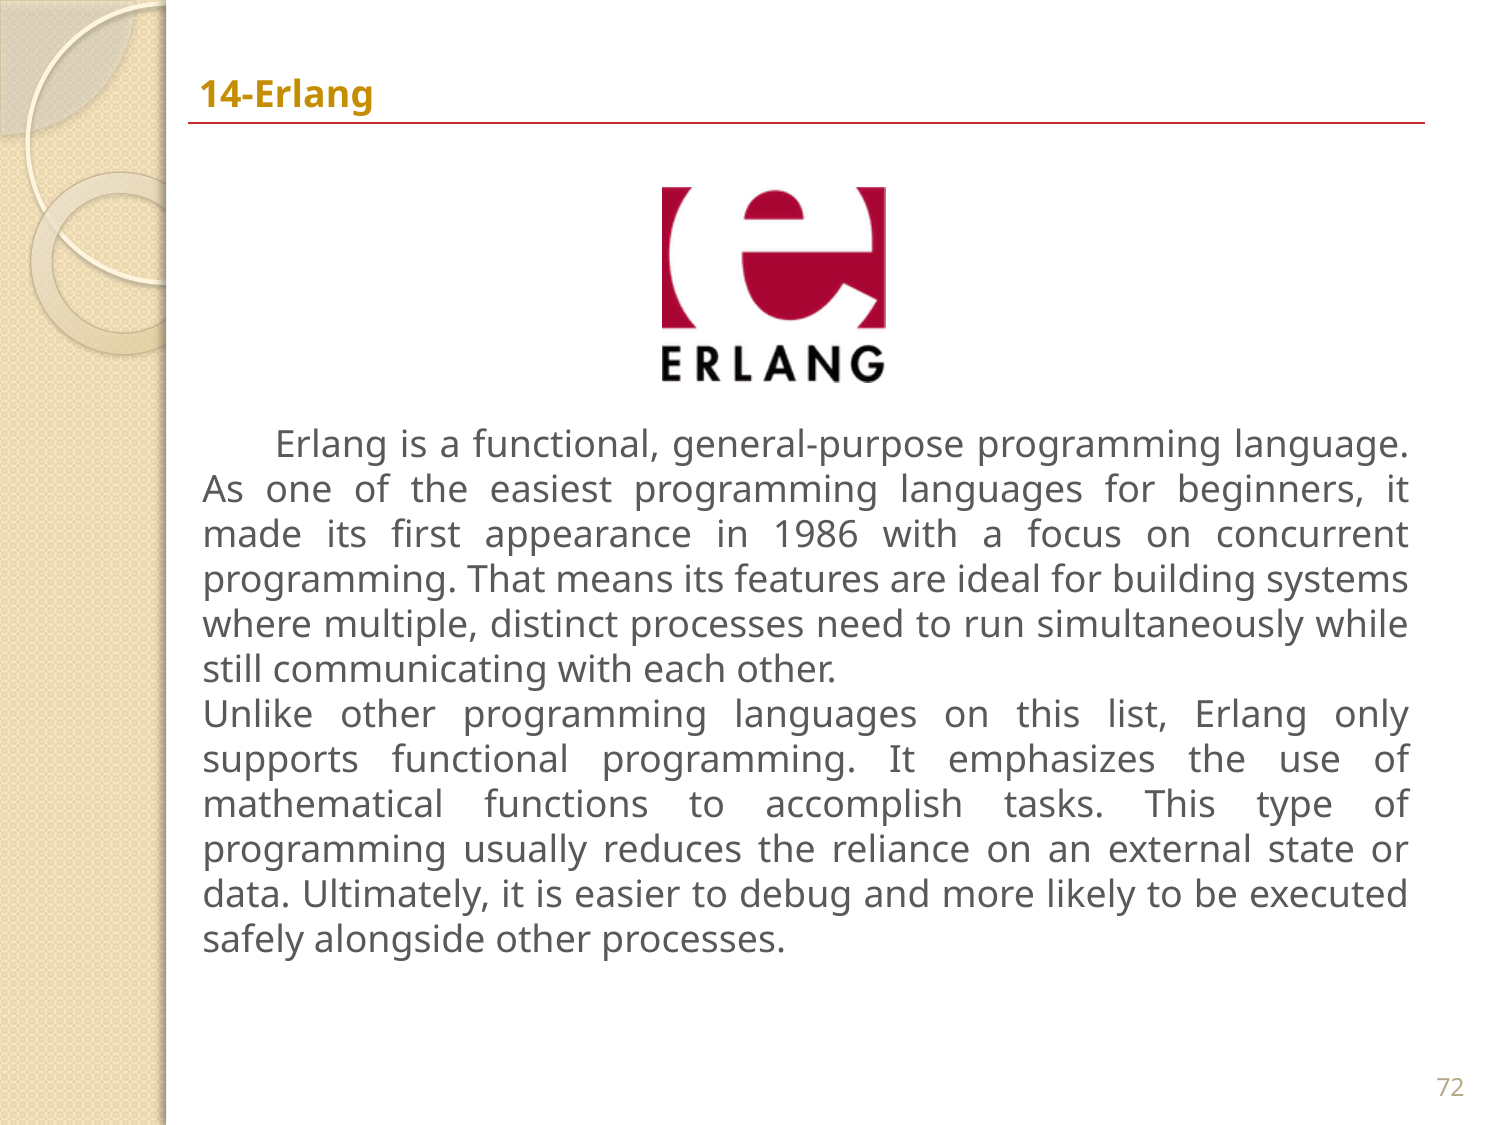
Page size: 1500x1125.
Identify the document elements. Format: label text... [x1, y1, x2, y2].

slide_number 72 [1413, 1034, 1488, 1113]
picture [662, 187, 887, 384]
text_box 14-Erlang [183, 62, 390, 123]
text_box Erlang is a functional, general-purpose programming language. As one of the easiest programming languages for beginners, it made its first appearance in 1986 with a focus on concurrent programming. That means its features are ideal for building systems where multiple, distinct processes need to run simultaneously while still communicating with each other. Unlike other programming languages on this list, Erlang only supports functional programming. It emphasizes the use of mathematical functions to accomplish tasks. This type of programming usually reduces the reliance on an external state or data. Ultimately, it is easier to debug and more likely to be executed safely alongside other processes. [187, 412, 1425, 968]
